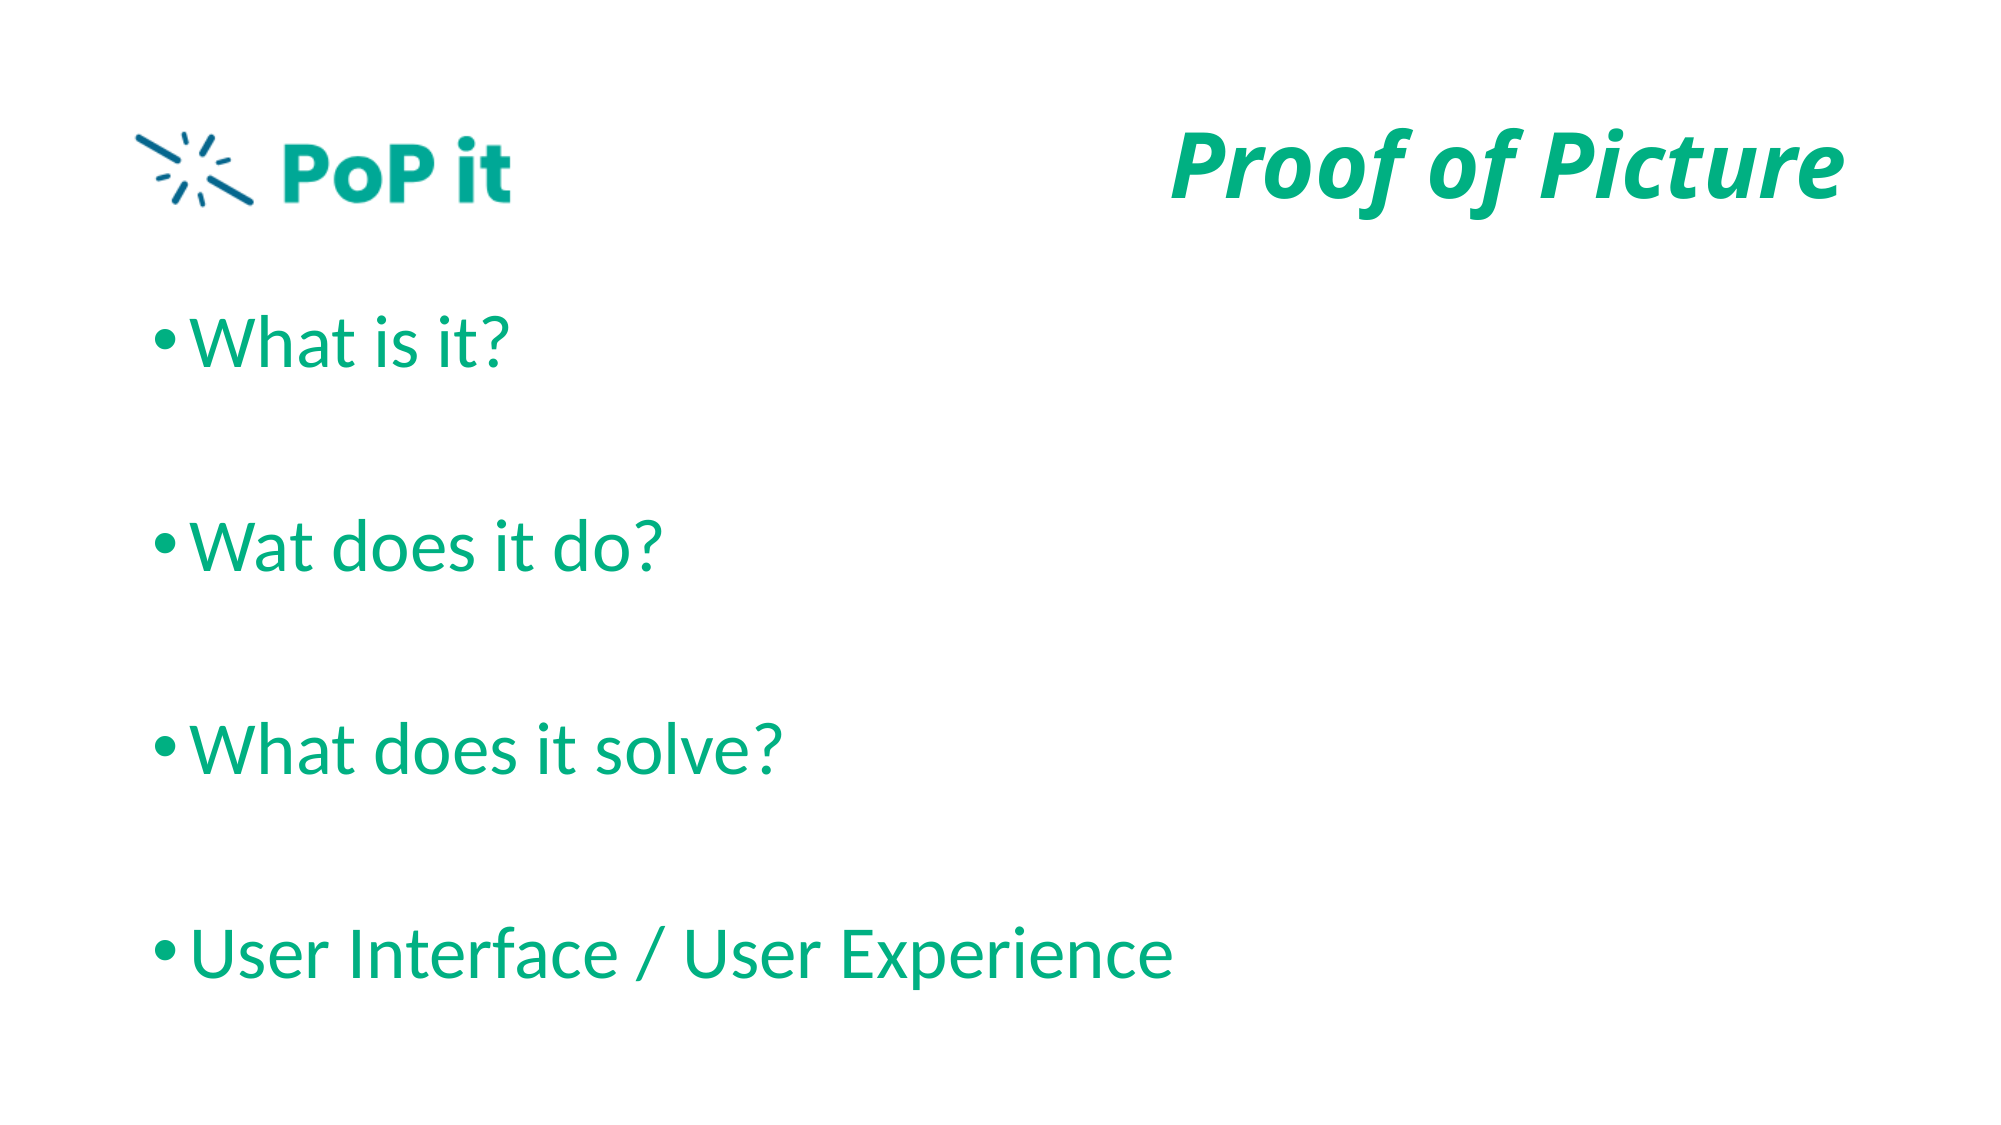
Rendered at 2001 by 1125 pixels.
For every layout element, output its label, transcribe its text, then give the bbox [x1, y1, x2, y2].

list What is it? Wat does it do? What does it solve? User Interface / User Experience [137, 295, 1863, 1023]
title Proof of Picture [932, 59, 1863, 278]
picture [122, 102, 526, 236]
